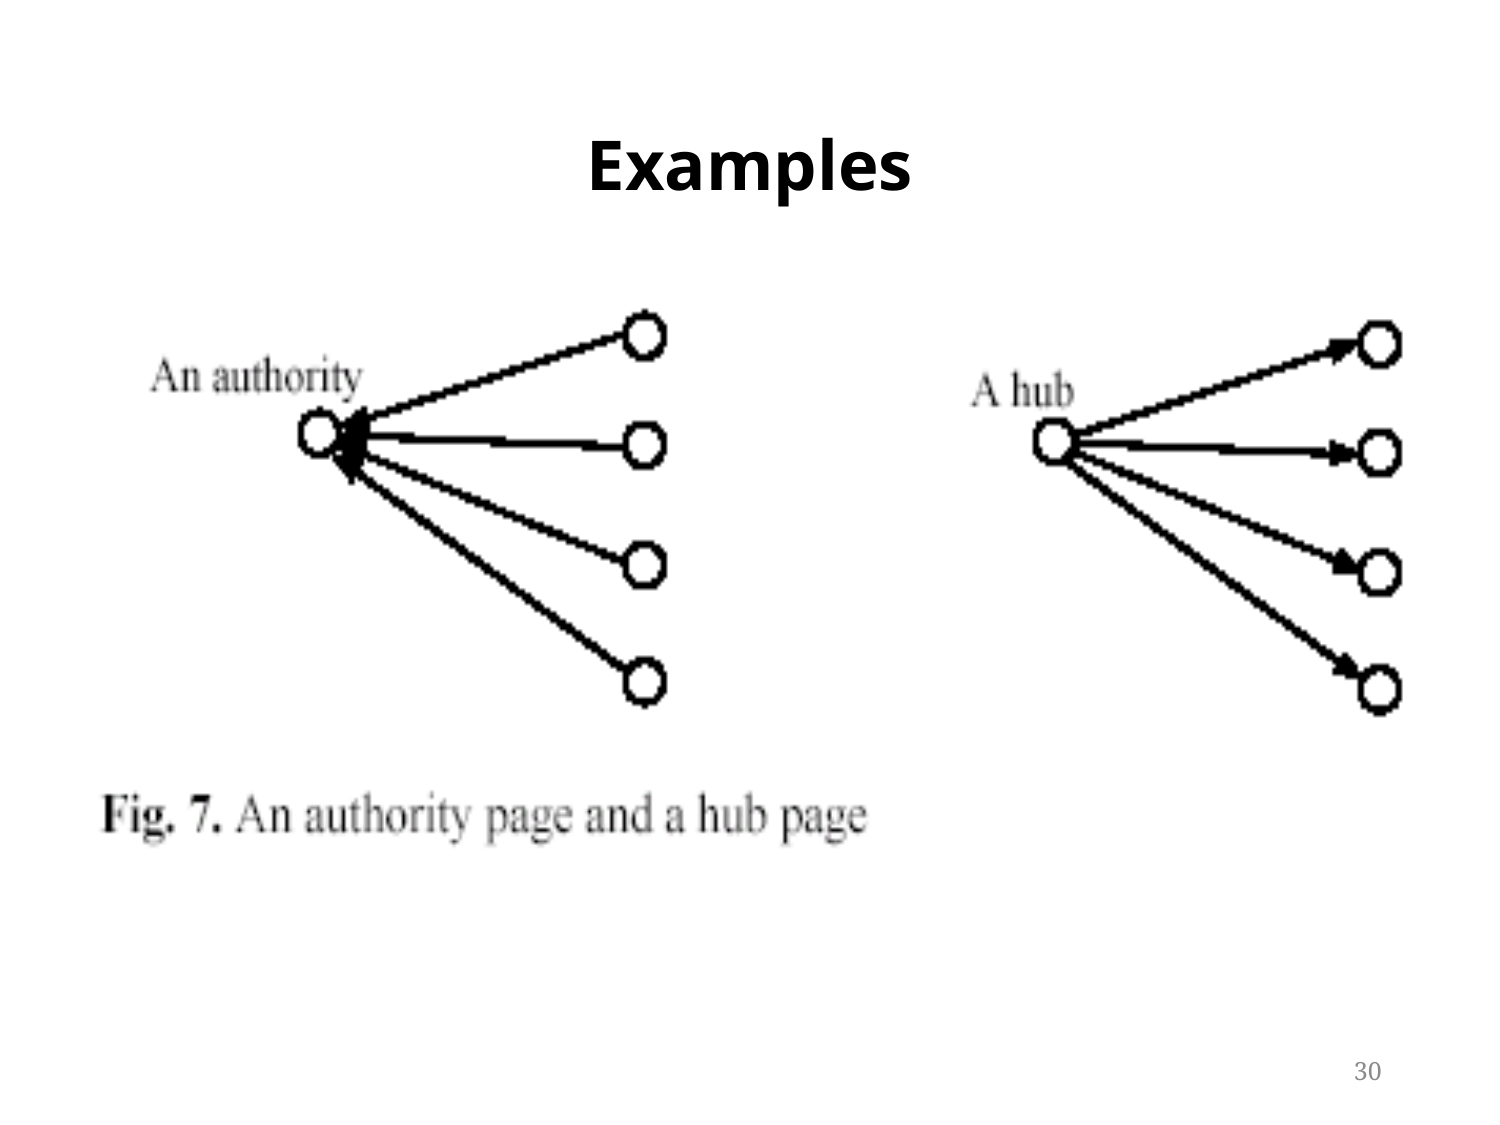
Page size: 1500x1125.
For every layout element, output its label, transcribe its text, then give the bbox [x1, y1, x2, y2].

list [74, 262, 1425, 882]
slide_number 30 [1059, 1042, 1397, 1103]
title Examples [103, 59, 1397, 262]
